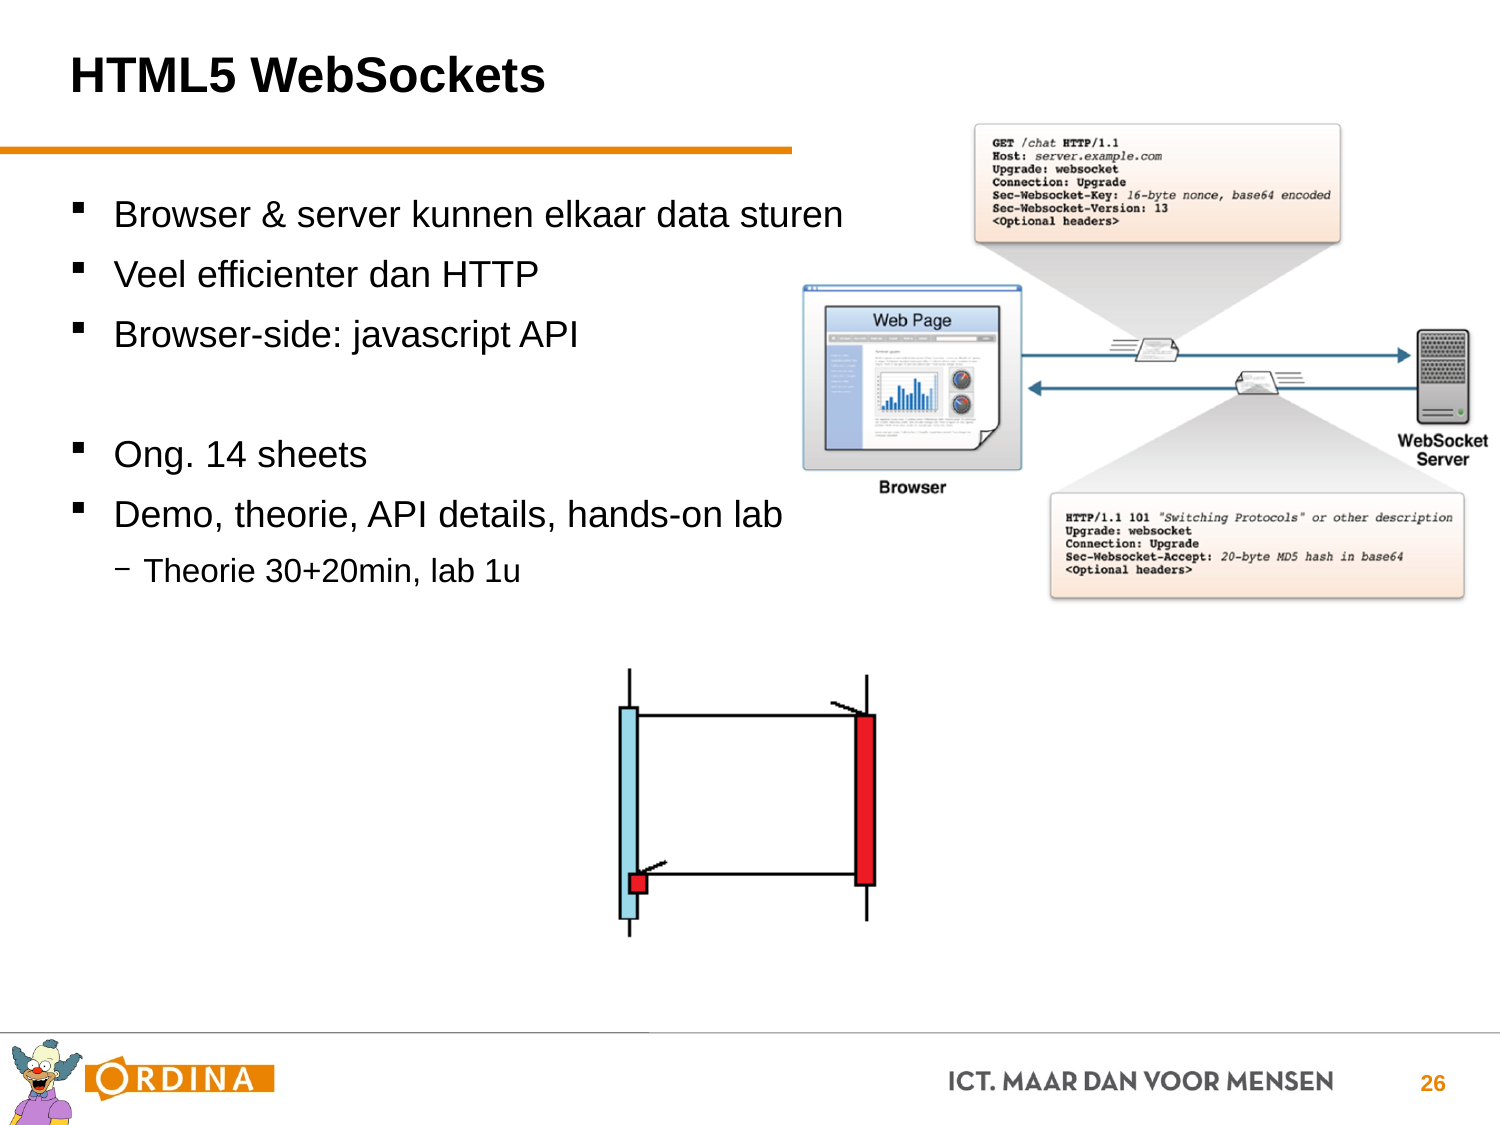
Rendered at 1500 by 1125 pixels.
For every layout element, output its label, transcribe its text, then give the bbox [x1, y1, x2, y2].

title HTML5 WebSockets [54, 0, 1397, 147]
picture [611, 664, 889, 942]
list Browser & server kunnen elkaar data sturen Veel efficienter dan HTTP Browser-side: javascript API Ong. 14 sheets Demo, theorie, API details, hands-on lab Theorie 30+20min, lab 1u [54, 182, 1462, 1003]
picture [6, 1037, 279, 1125]
slide_number 26 [1354, 1060, 1462, 1112]
picture [791, 110, 1500, 608]
picture [941, 1061, 1340, 1100]
